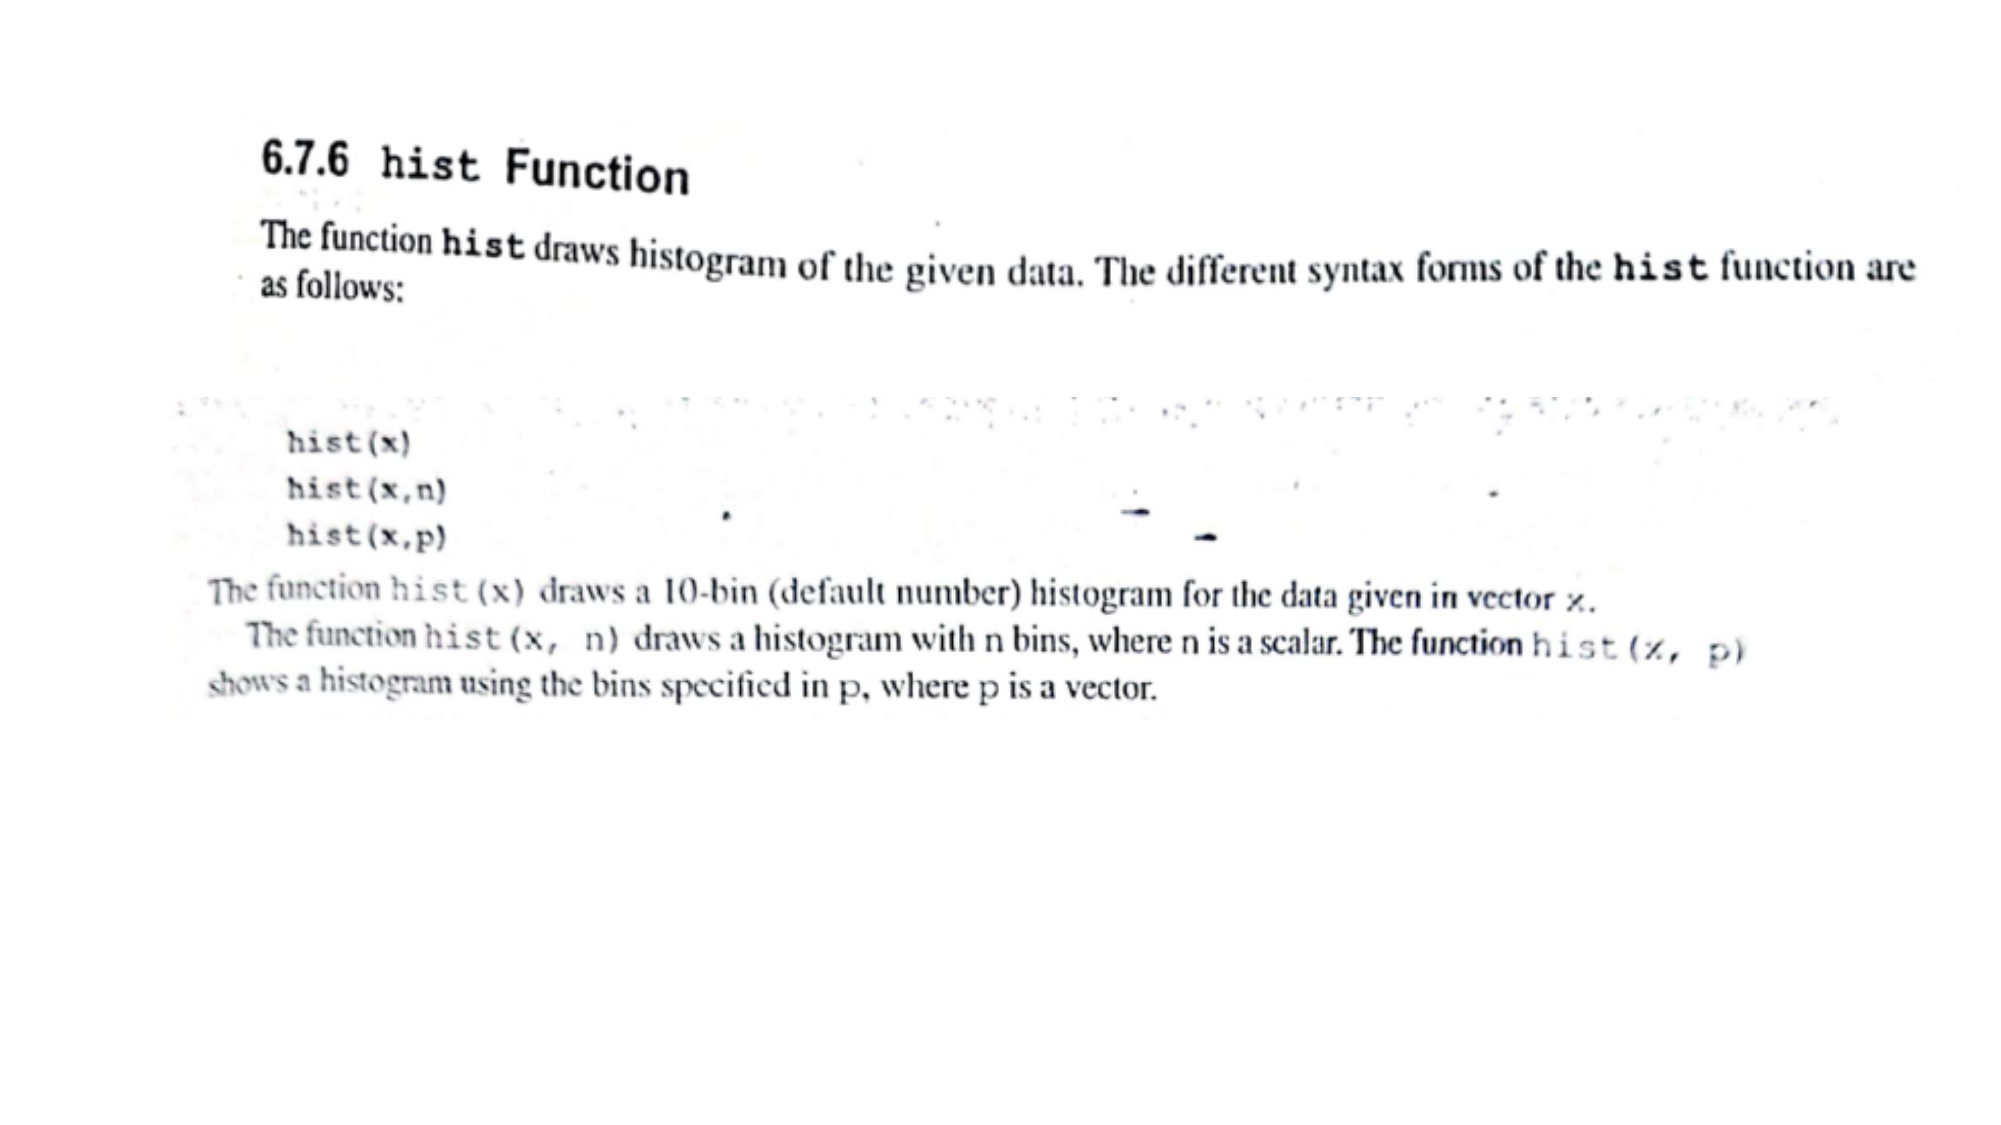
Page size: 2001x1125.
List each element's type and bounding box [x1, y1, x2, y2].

picture [169, 397, 1839, 720]
picture [231, 112, 1962, 382]
